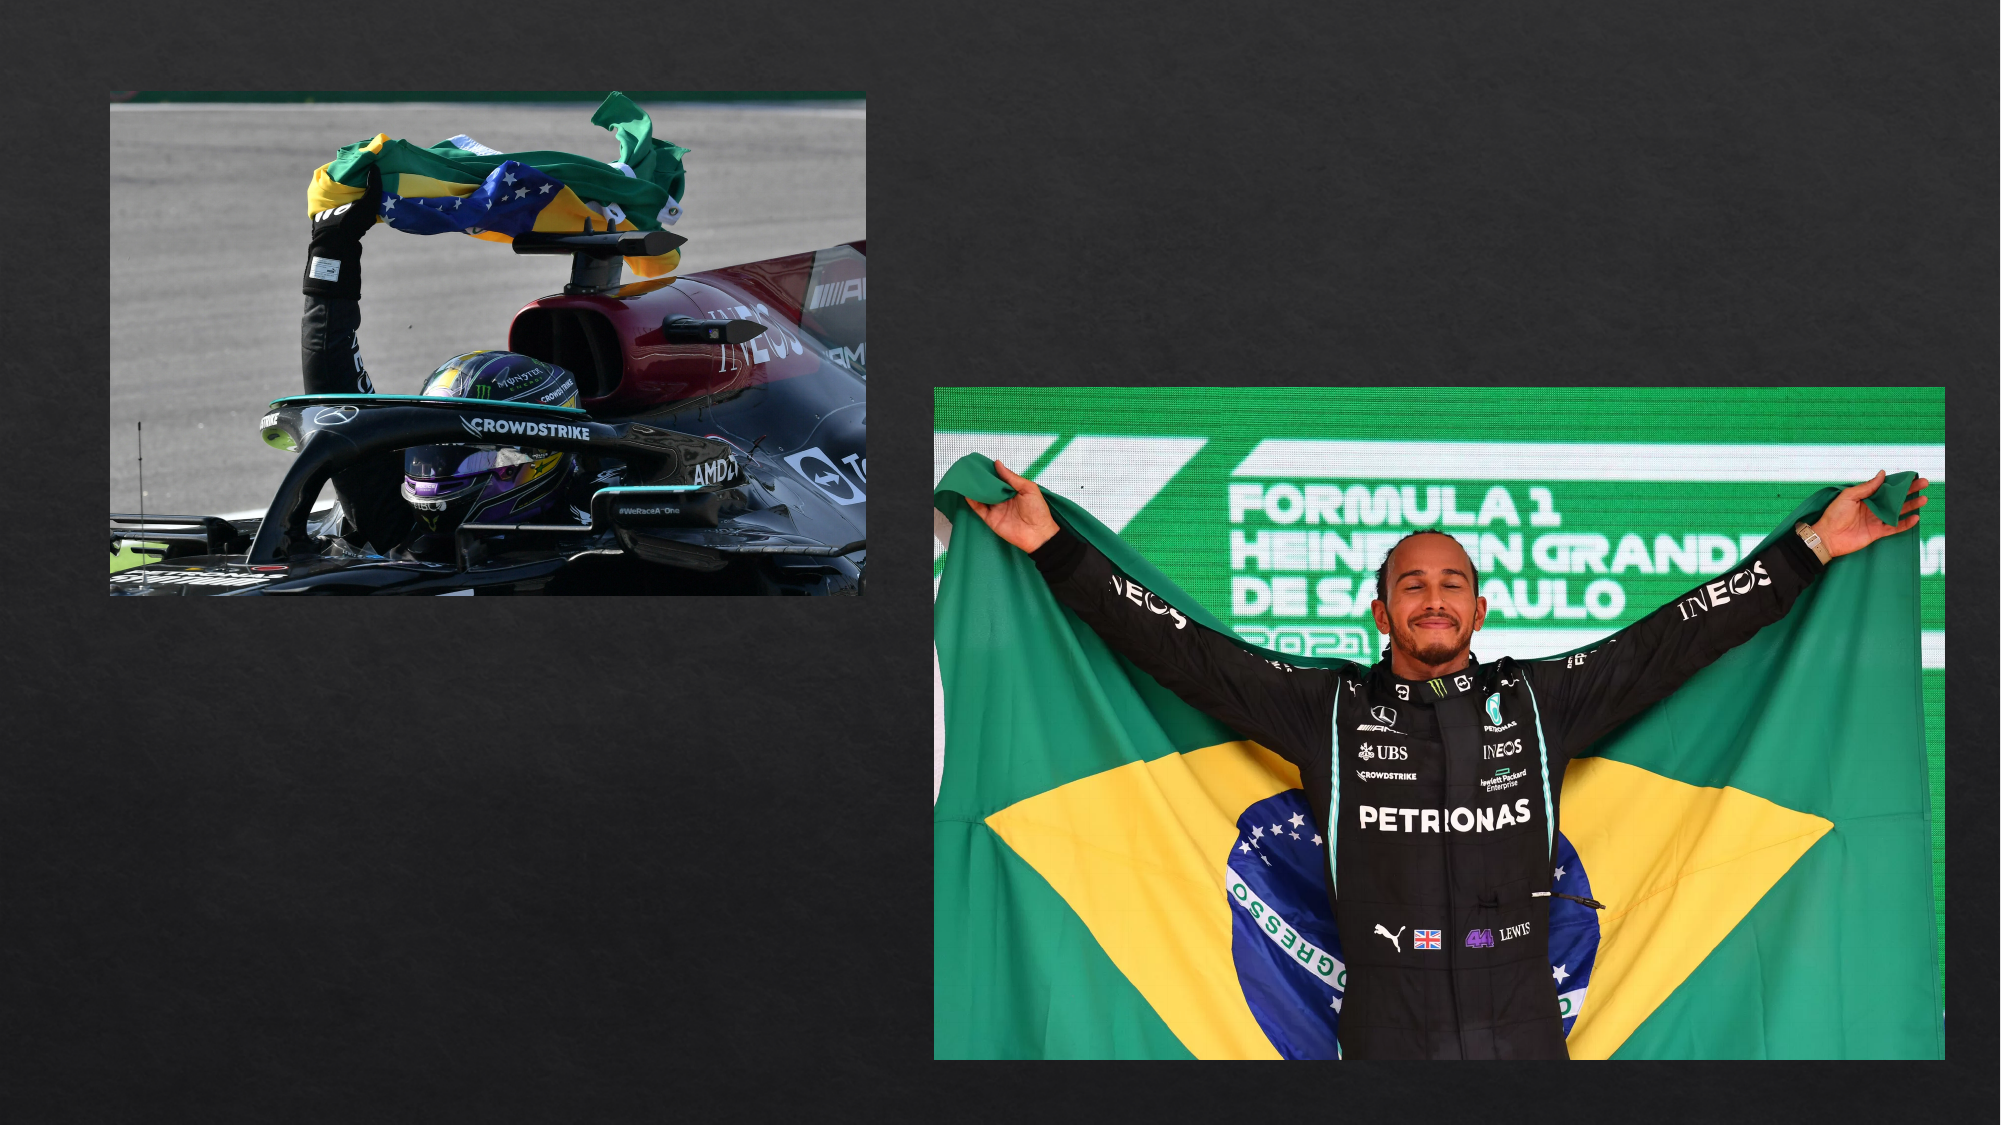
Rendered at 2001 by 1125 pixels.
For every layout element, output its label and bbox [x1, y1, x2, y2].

picture [934, 386, 1945, 1060]
picture [109, 91, 866, 596]
